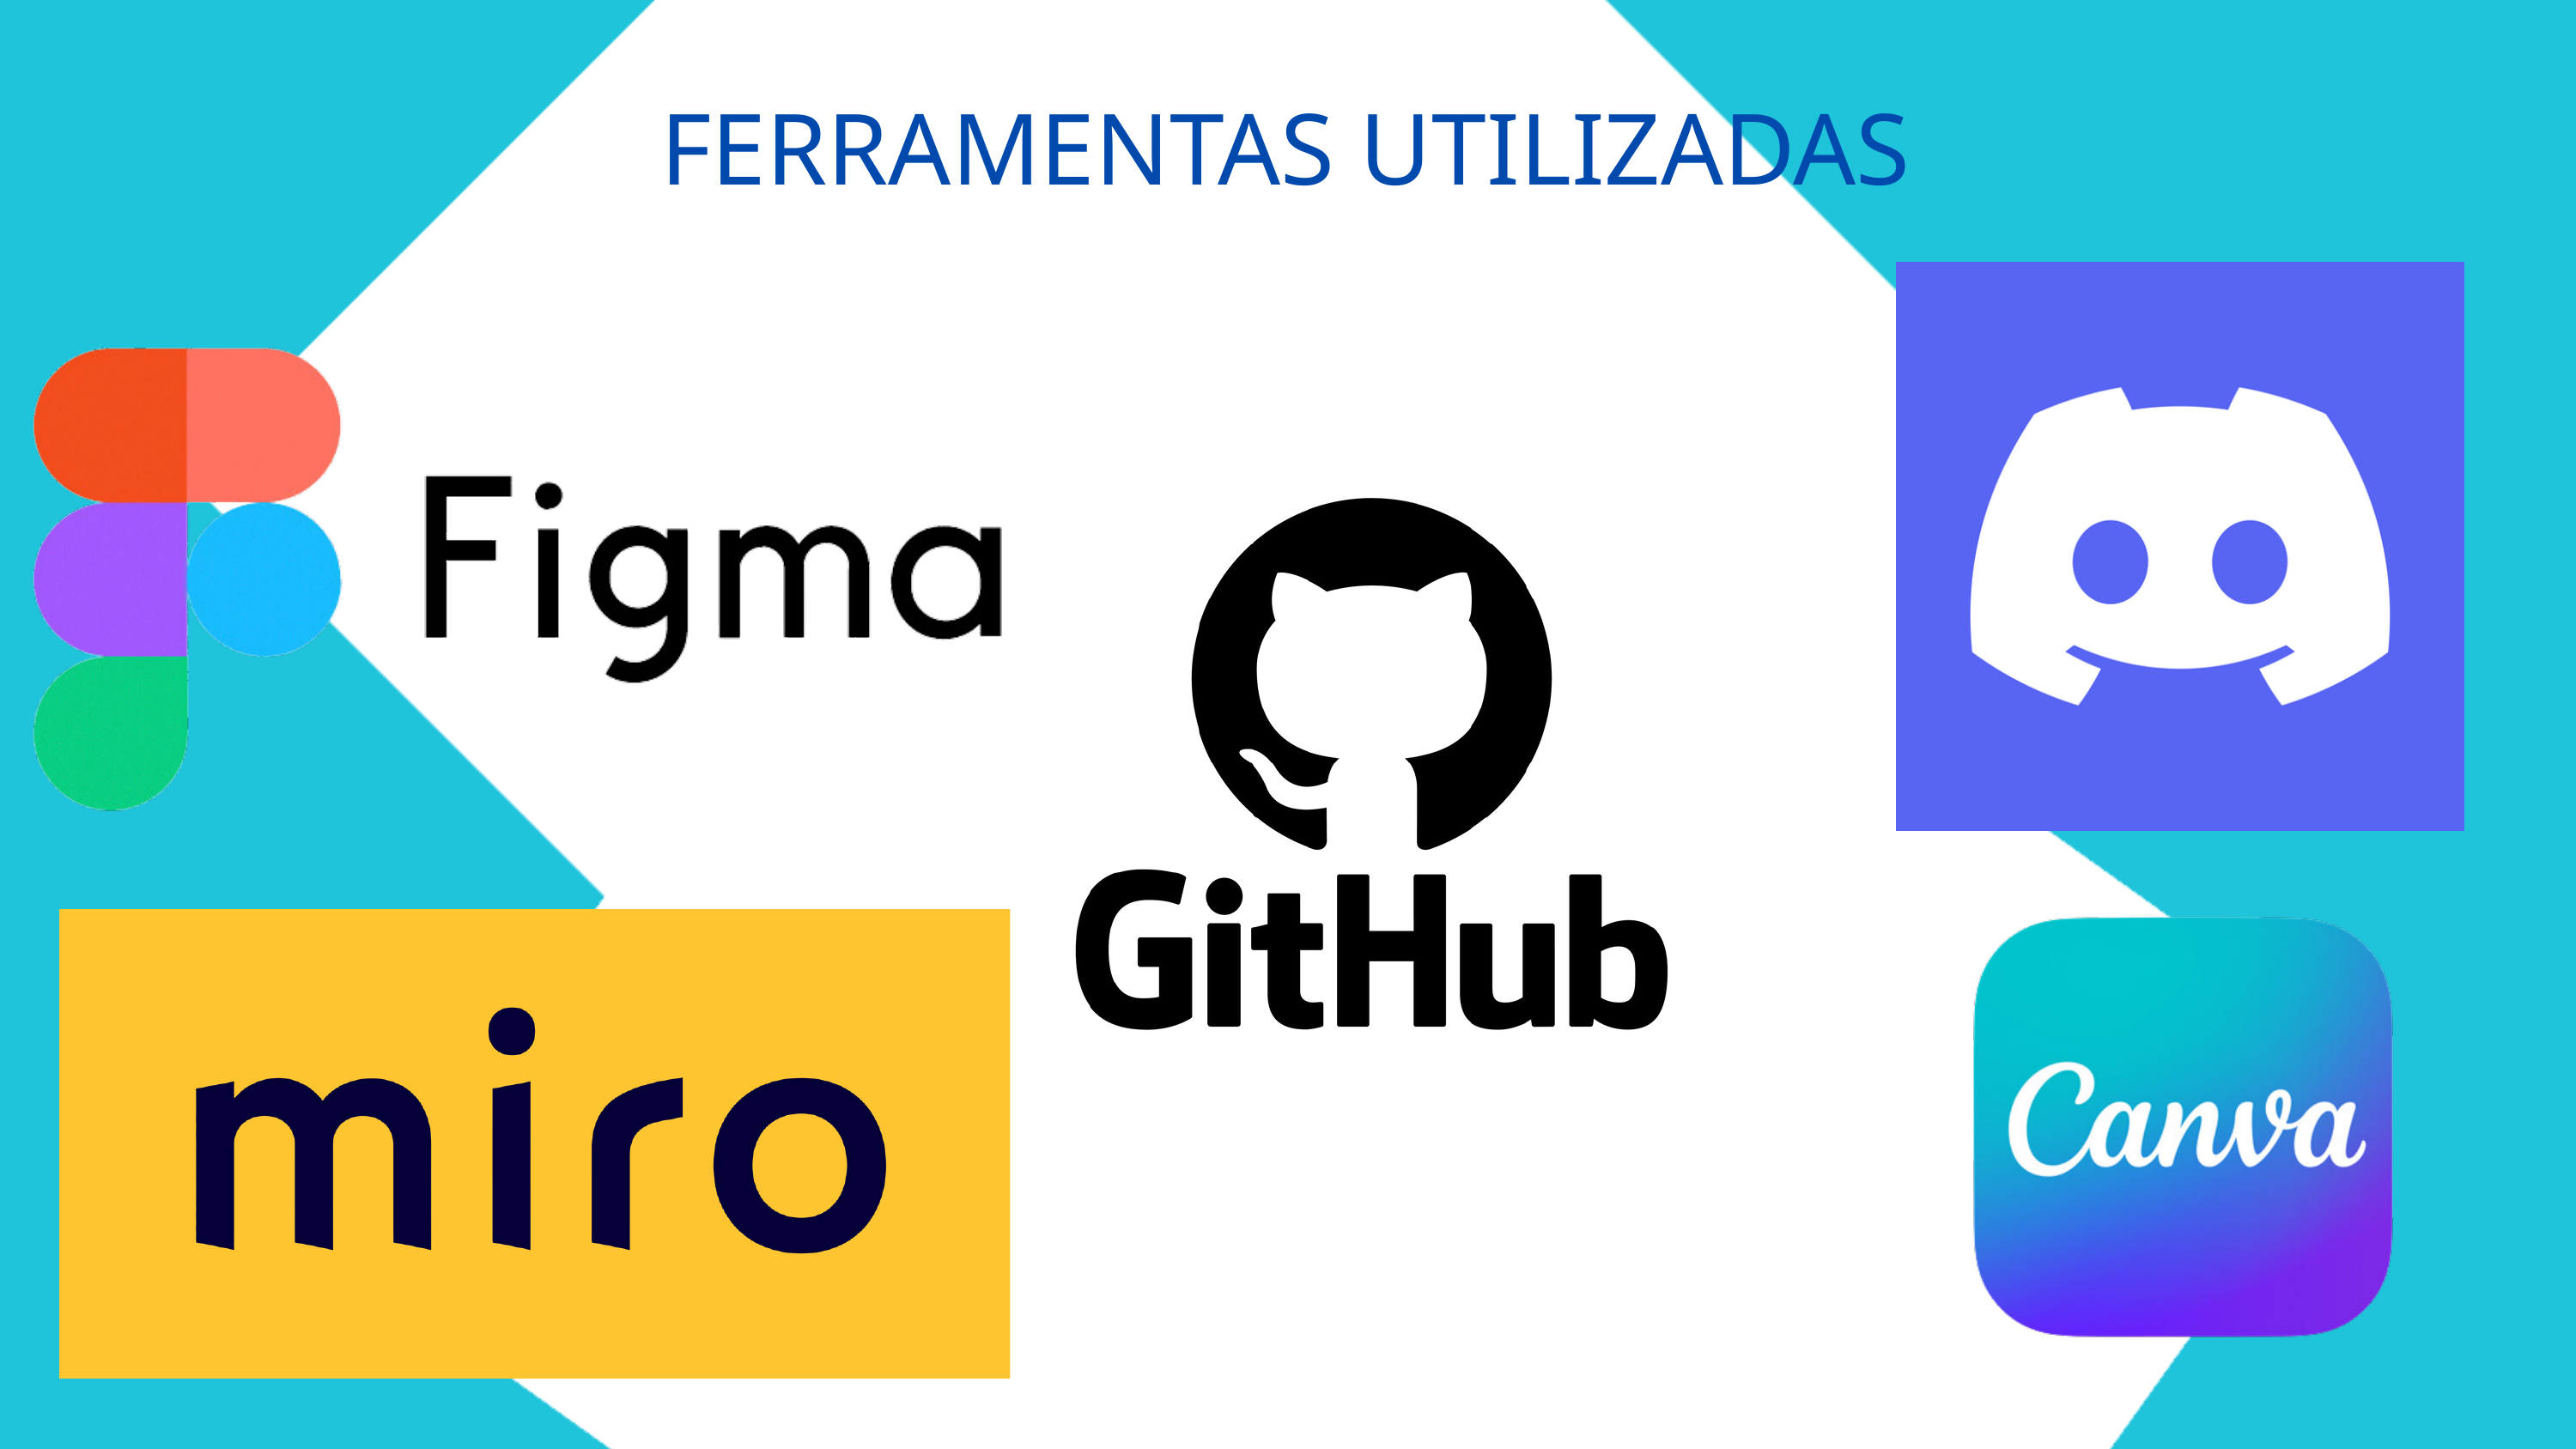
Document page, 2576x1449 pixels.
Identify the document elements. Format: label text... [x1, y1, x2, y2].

text_box [2038, 888, 2455, 1399]
text_box [1896, 262, 2464, 831]
text_box [0, 325, 527, 889]
text_box FERRAMENTAS UTILIZADAS [1879, 86, 2014, 205]
picture [331, 0, 2144, 1449]
text_box [59, 909, 689, 1379]
